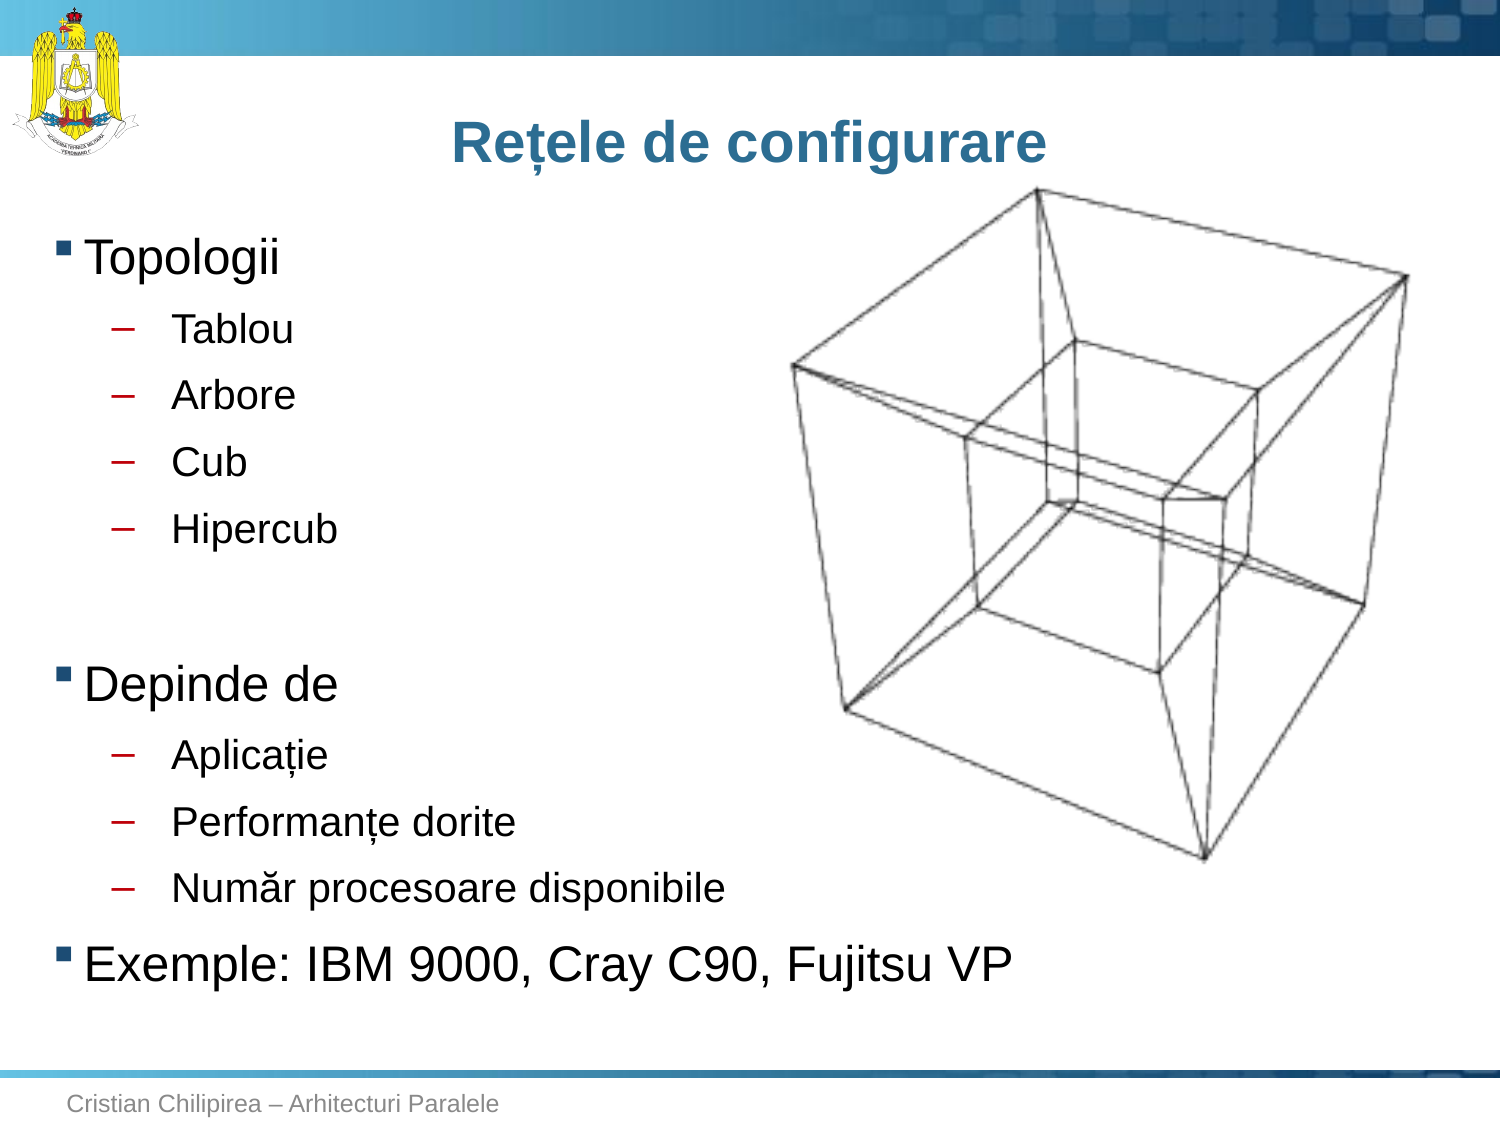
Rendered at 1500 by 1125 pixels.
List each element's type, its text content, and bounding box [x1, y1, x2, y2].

title Rețele de configurare [51, 102, 1449, 178]
picture [775, 177, 1425, 880]
list Topologii Tablou Arbore Cub Hipercub Depinde de Aplicație Performanțe dorite Număr procesoare disponibile Exemple: IBM 9000, Cray C90, Fujitsu VP [52, 217, 1451, 1053]
picture [0, 0, 1500, 156]
footer Cristian Chilipirea – Arhitecturi Paralele [51, 1083, 1157, 1125]
picture [0, 1070, 1500, 1078]
